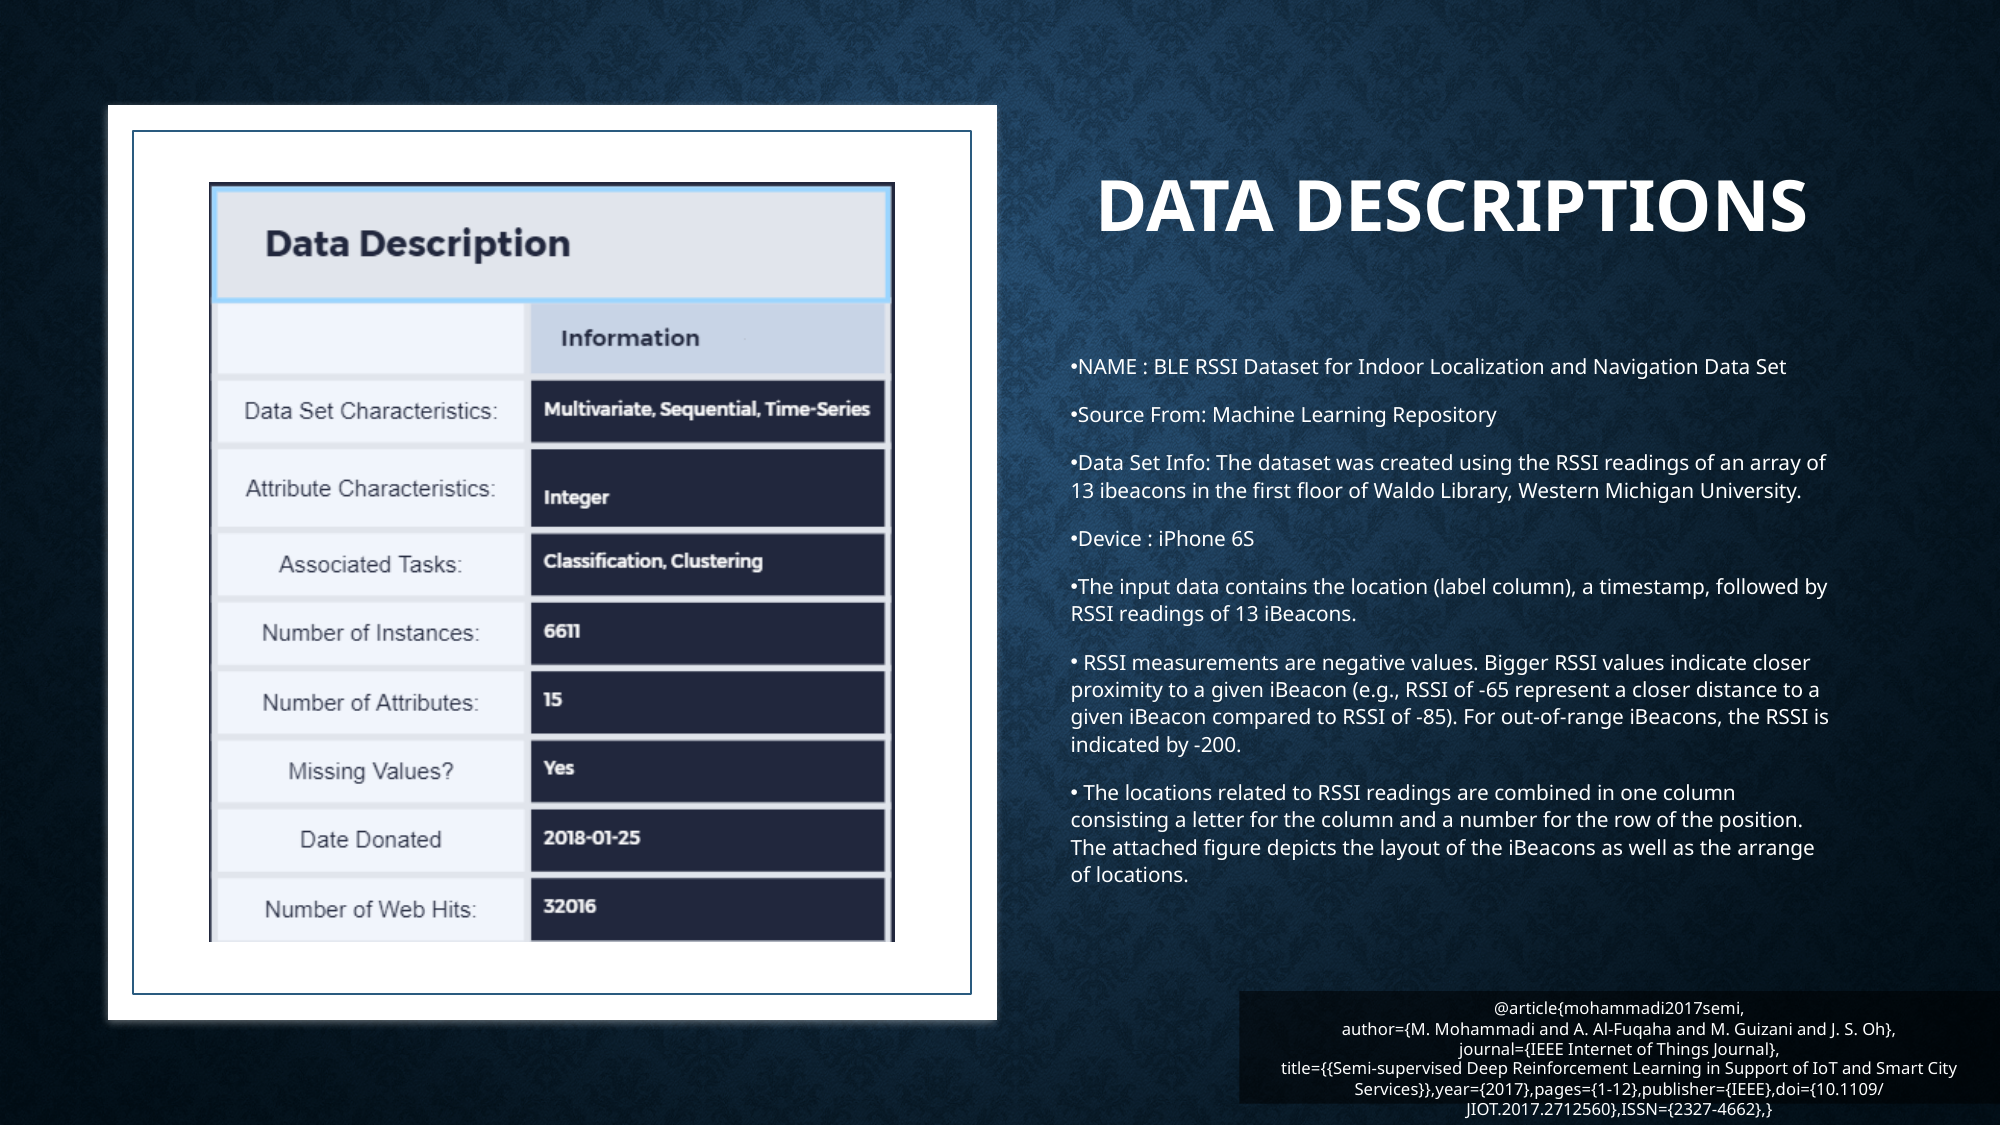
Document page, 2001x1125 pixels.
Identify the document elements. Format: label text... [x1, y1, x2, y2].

subtitle NAME : BLE RSSI Dataset for Indoor Localization and Navigation Data Set Source From: Machine Learning Repository Data Set Info: The dataset was created using the RSSI readings of an array of 13 ibeacons in the first floor of Waldo Library, Western Michigan University. Device : iPhone 6S The input data contains the location (label column), a timestamp, followed by RSSI readings of 13 iBeacons. RSSI measurements are negative values. Bigger RSSI values indicate closer proximity to a given iBeacon (e.g., RSSI of -65 represent a closer distance to a given iBeacon compared to RSSI of -85). For out-of-range iBeacons, the RSSI is indicated by -200. The locations related to RSSI readings are combined in one column consisting a letter for the column and a number for the row of the position. The attached figure depicts the layout of the iBeacons as well as the arrange of locations. [1055, 343, 1849, 994]
title Data descriptions [1055, 99, 1849, 318]
text_box @article{mohammadi2017semi, author={M. Mohammadi and A. Al-Fuqaha and M. Guizani and J. S. Oh}, journal={IEEE Internet of Things Journal}, title={{Semi-supervised Deep Reinforcement Learning in Support of IoT and Smart City Services}},year={2017},pages={1-12},publisher={IEEE},doi={10.1109/JIOT.2017.2712560},ISSN={2327-4662},} [1239, 991, 2000, 1104]
text_box [132, 130, 973, 995]
text_box [0, 0, 2000, 1125]
text_box KNN [117, 117, 986, 1013]
text_box [122, 119, 983, 1006]
picture [209, 182, 896, 943]
